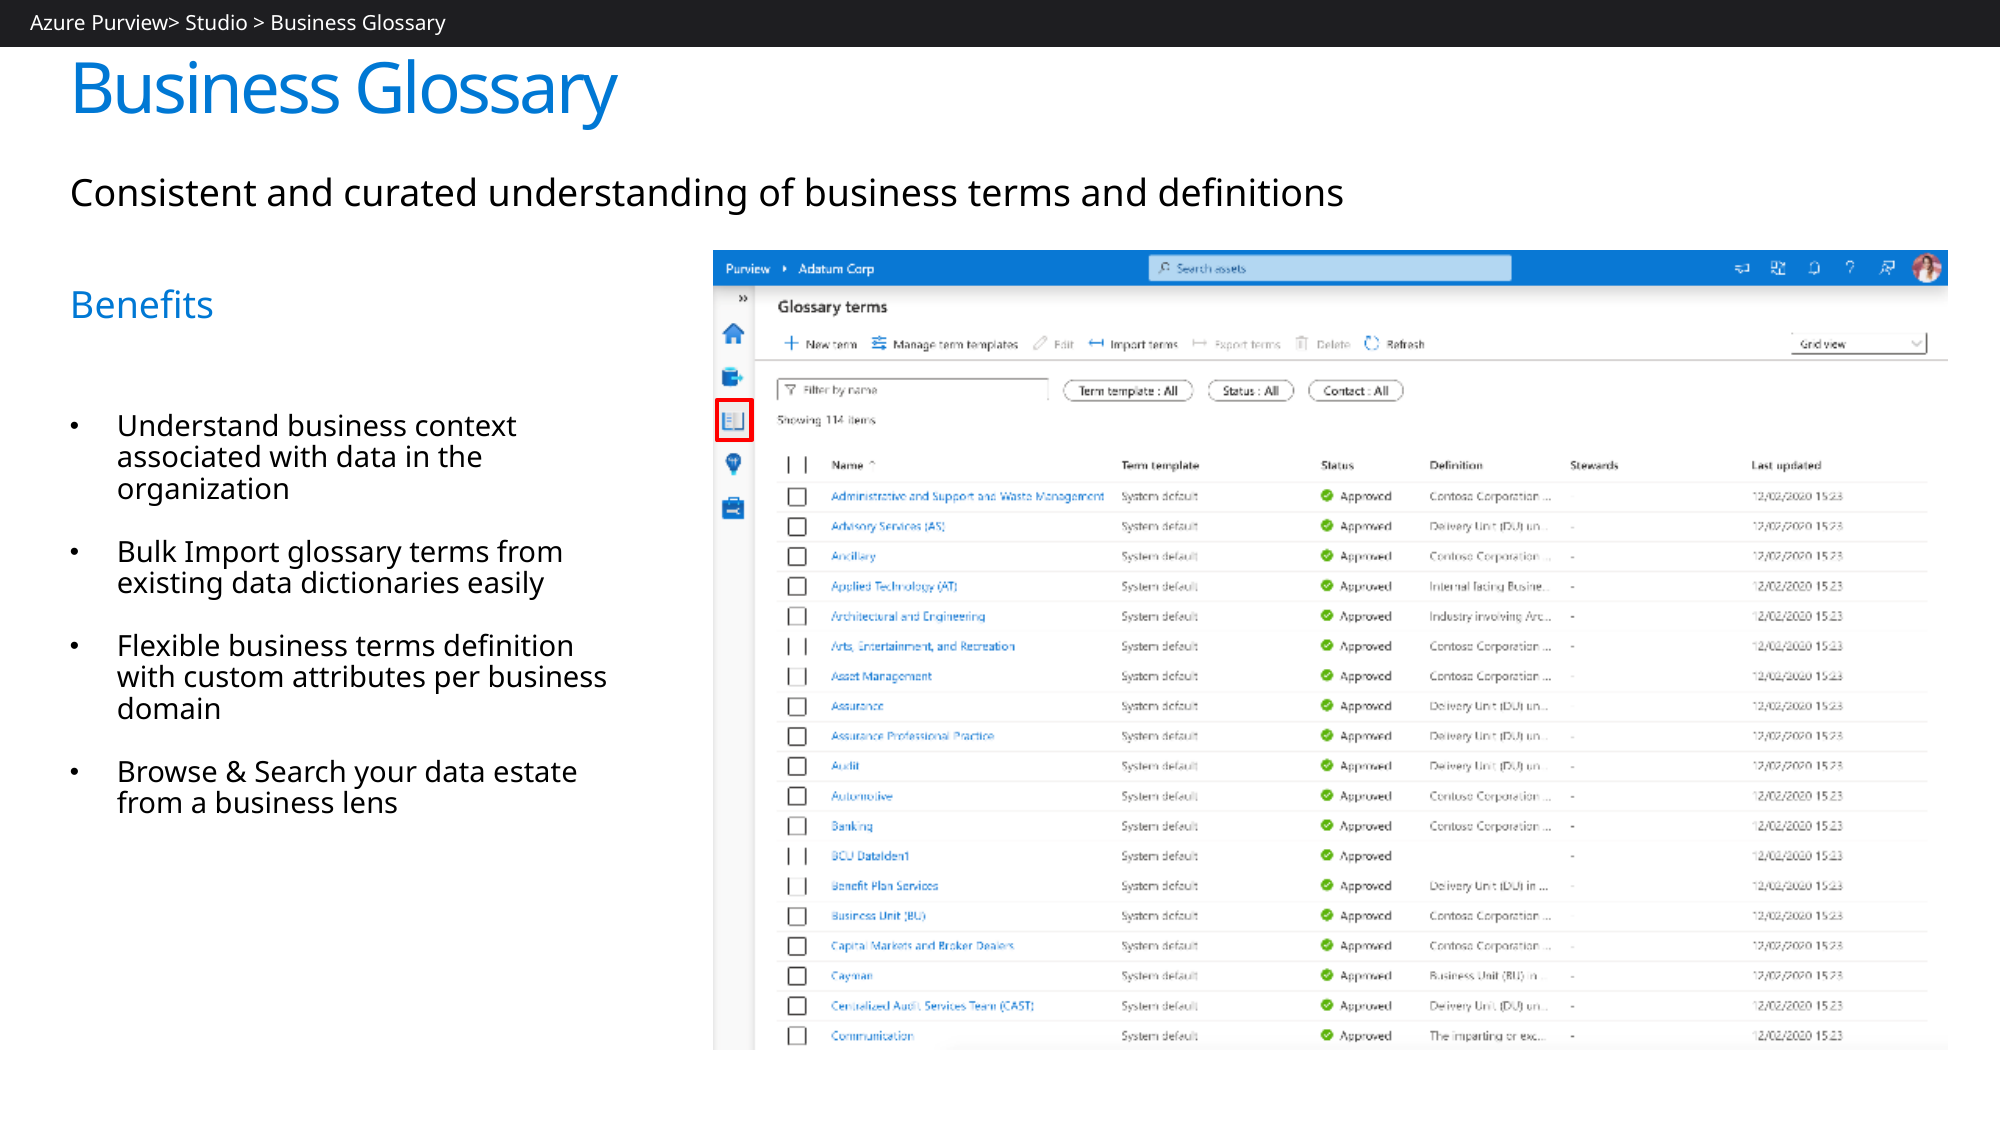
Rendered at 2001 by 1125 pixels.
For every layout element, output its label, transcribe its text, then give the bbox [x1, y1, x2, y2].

picture [713, 250, 1949, 1050]
text_box Benefits Understand business context associated with data in the organization Bulk Import glossary terms from existing data dictionaries easily Flexible business terms definition with custom attributes per business domain Browse & Search your data estate from a business lens [69, 286, 641, 363]
text_box Business Glossary [69, 25, 982, 150]
text_box Consistent and curated understanding of business terms and definitions [69, 174, 1904, 251]
text_box Azure Purview> Studio > Business Glossary [0, 0, 2000, 47]
